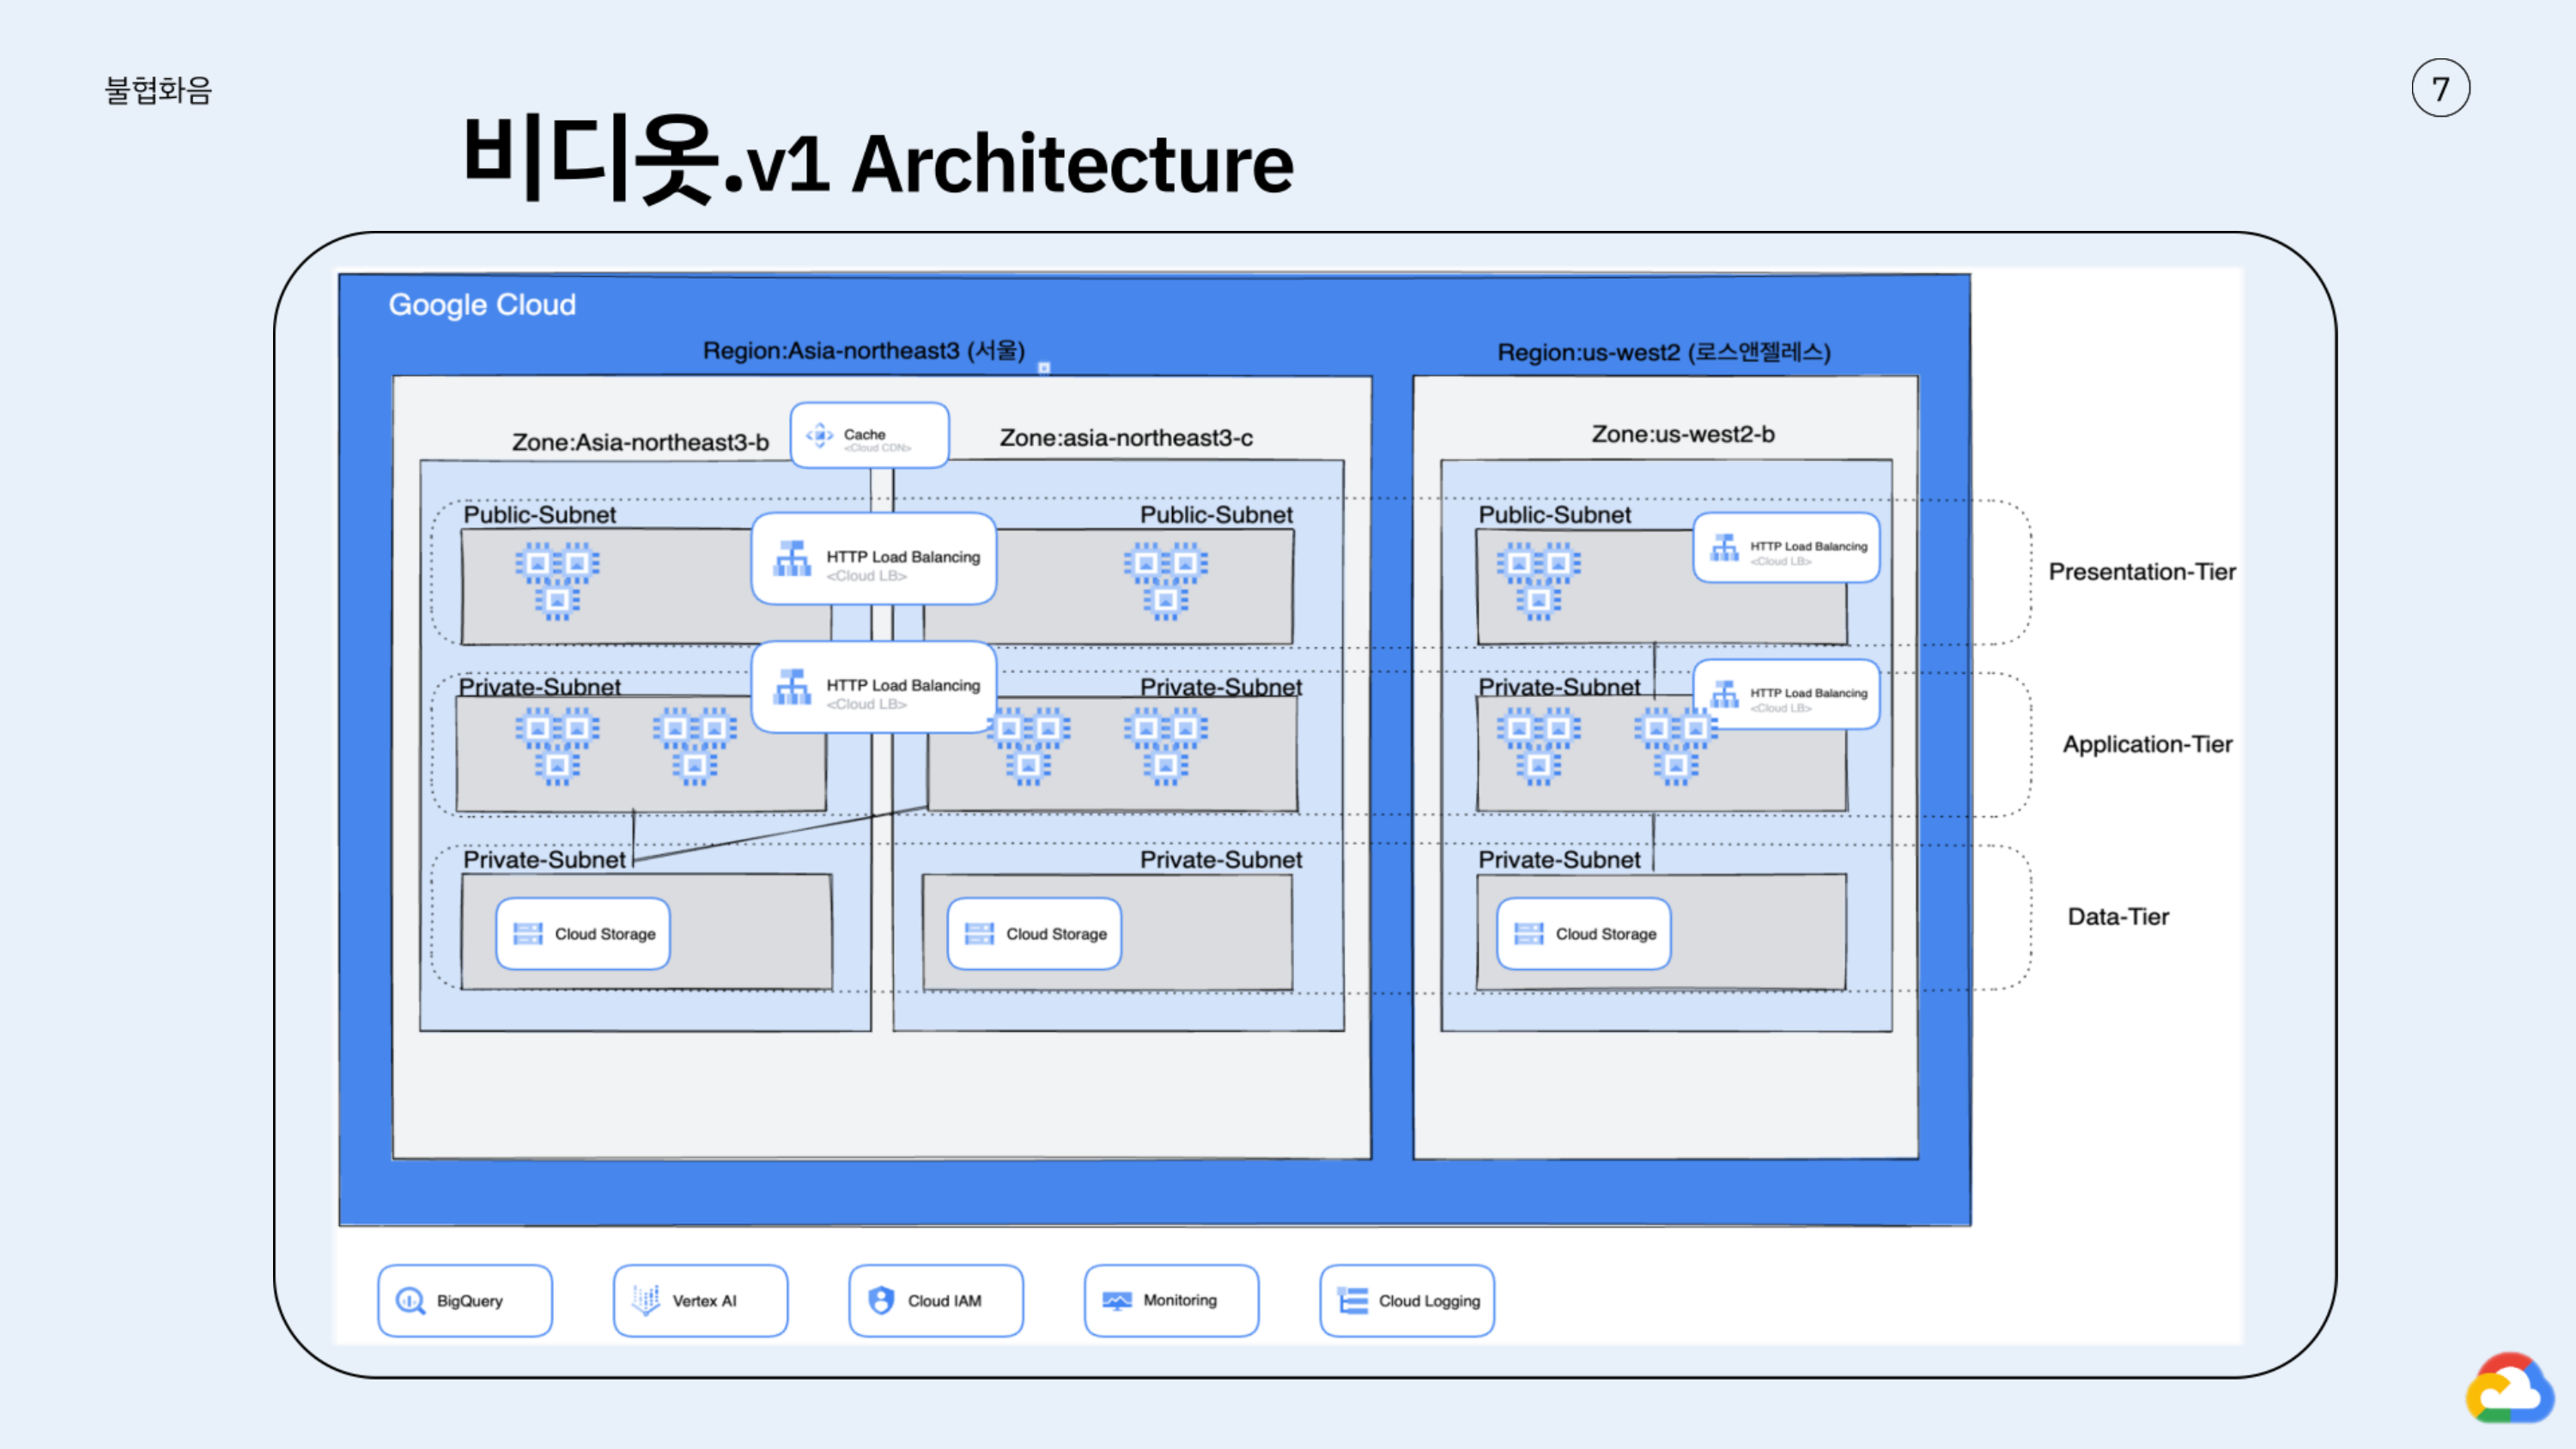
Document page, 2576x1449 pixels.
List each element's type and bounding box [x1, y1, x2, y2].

picture [2388, 45, 2503, 144]
text_box [329, 265, 2246, 1346]
text_box [1700, 58, 2472, 119]
picture [0, 52, 1694, 331]
text_box [2441, 1310, 2576, 1449]
text_box [273, 231, 2338, 1380]
